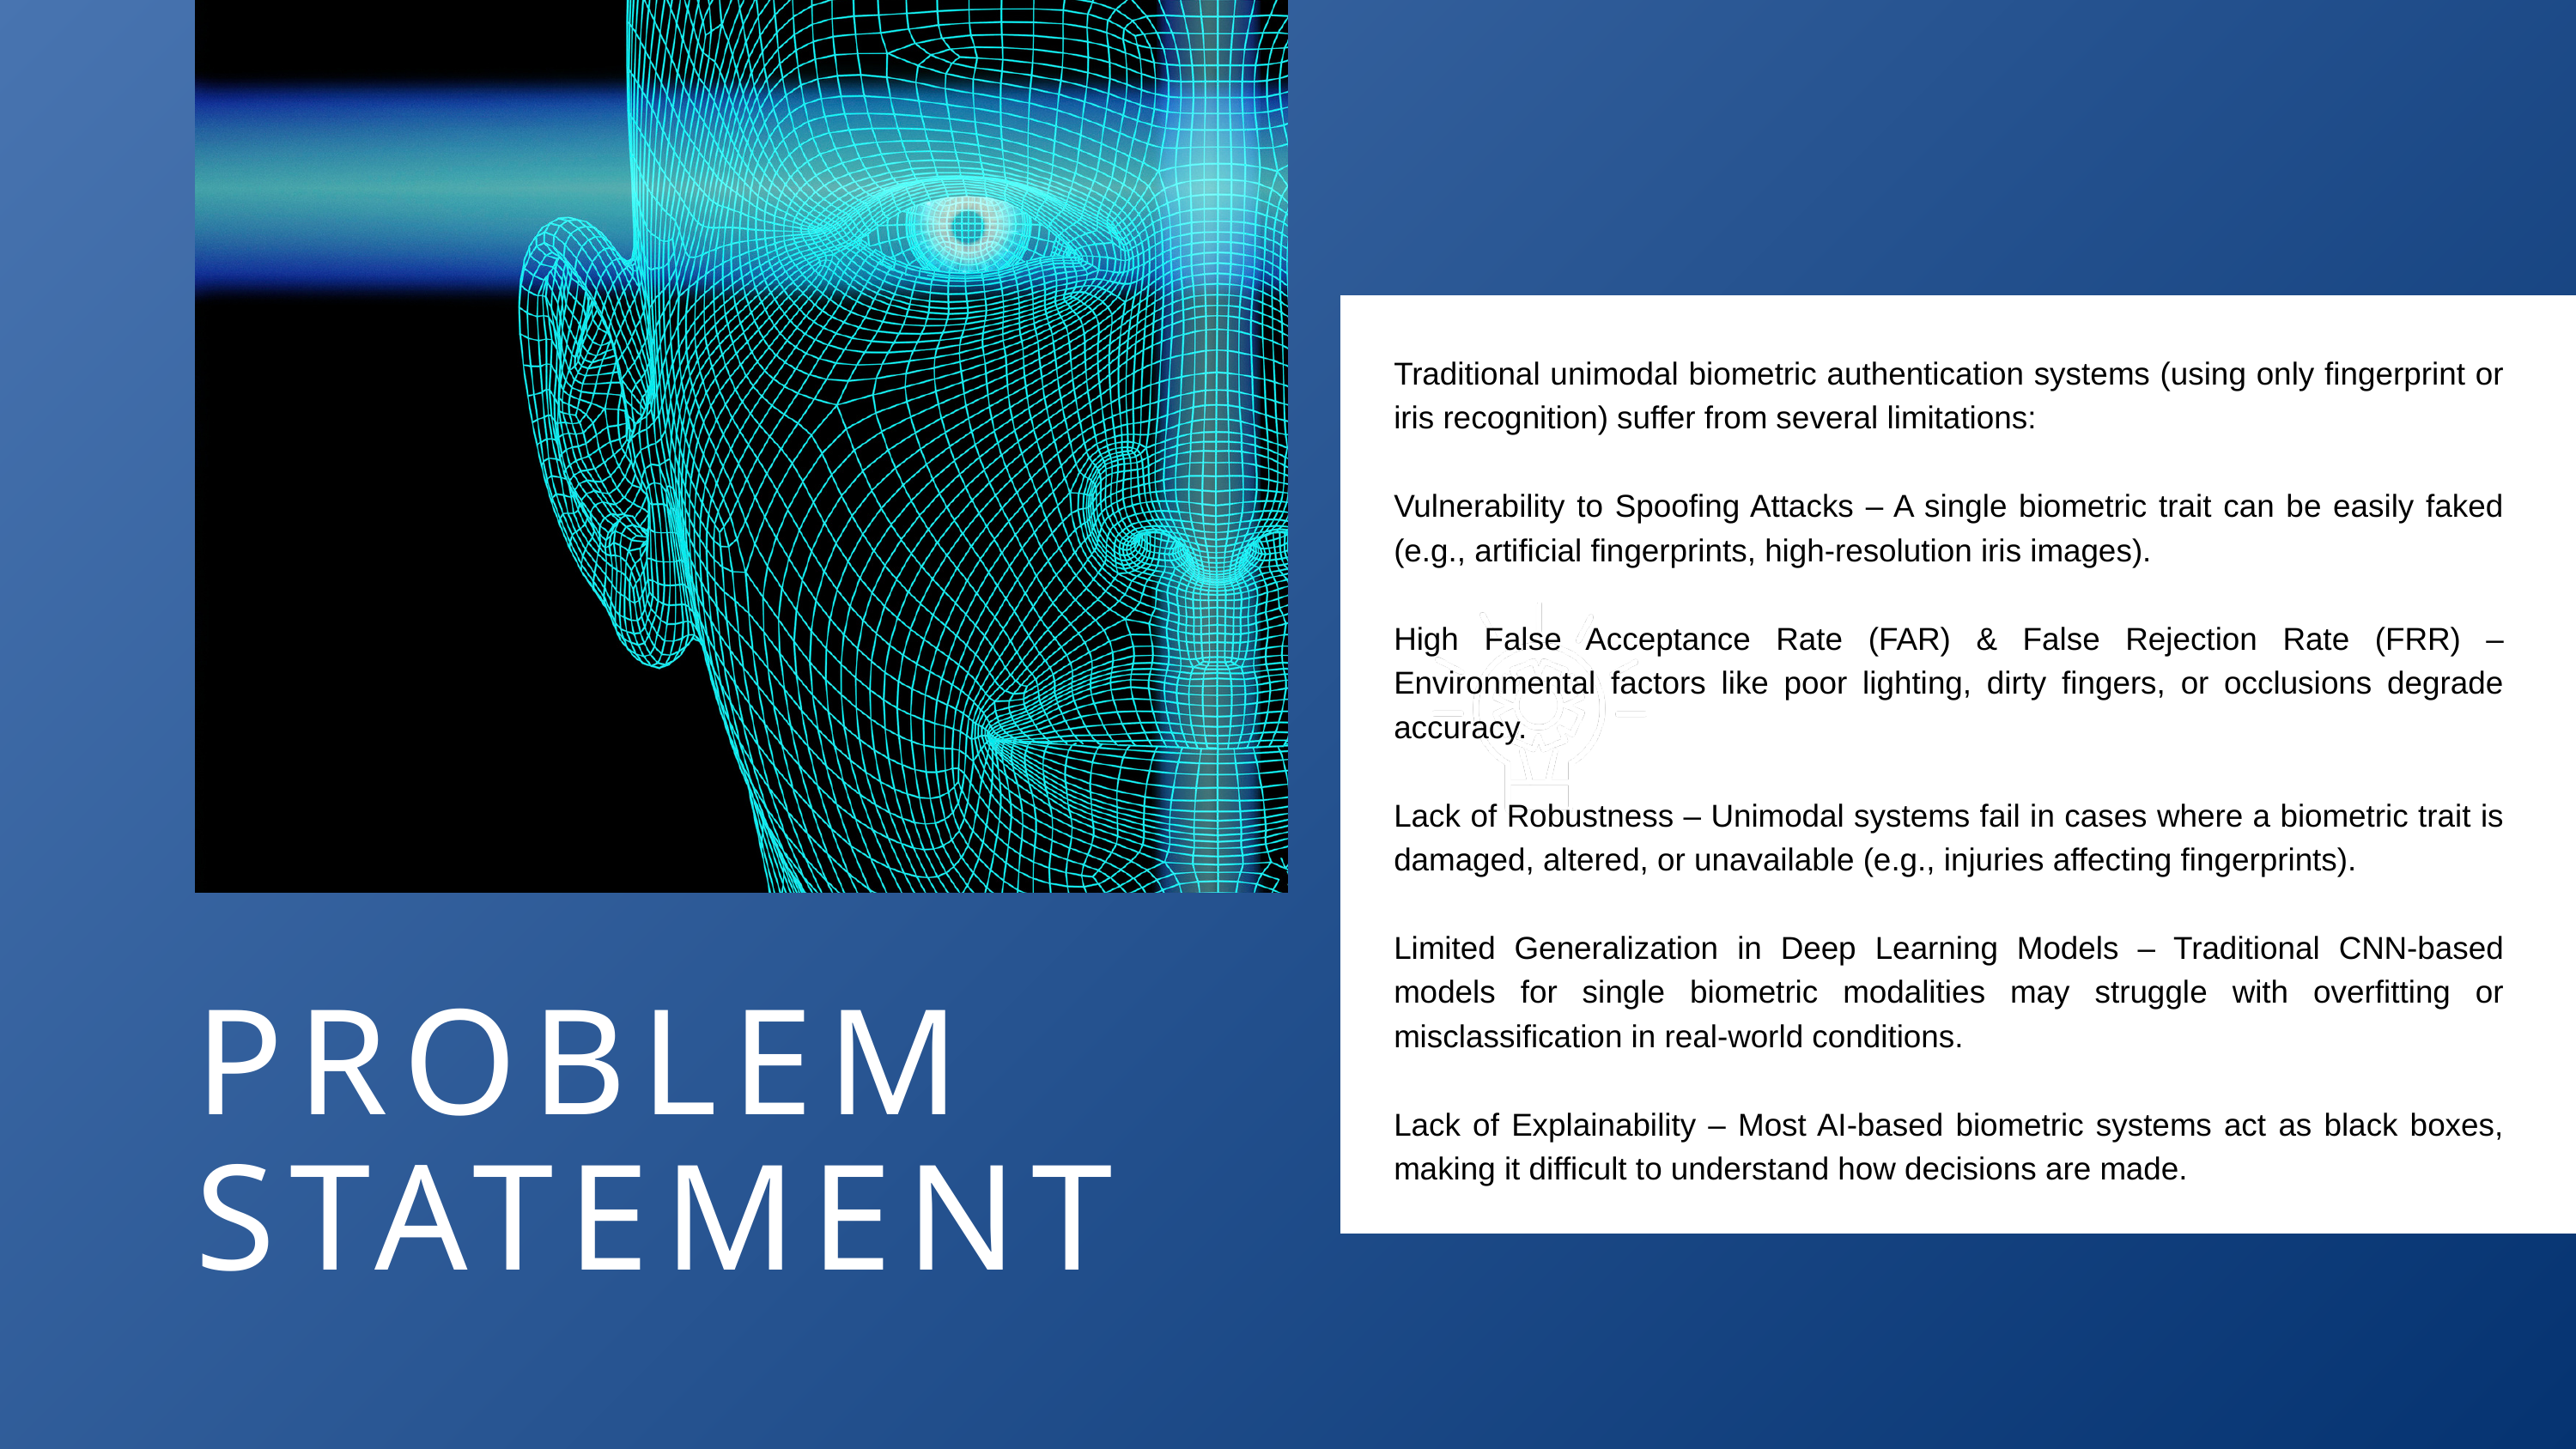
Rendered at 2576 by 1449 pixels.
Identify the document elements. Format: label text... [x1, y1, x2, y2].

text_box PROBLEM STATEMENT [195, 989, 1454, 1300]
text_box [194, 0, 1289, 893]
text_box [1340, 294, 2576, 1234]
